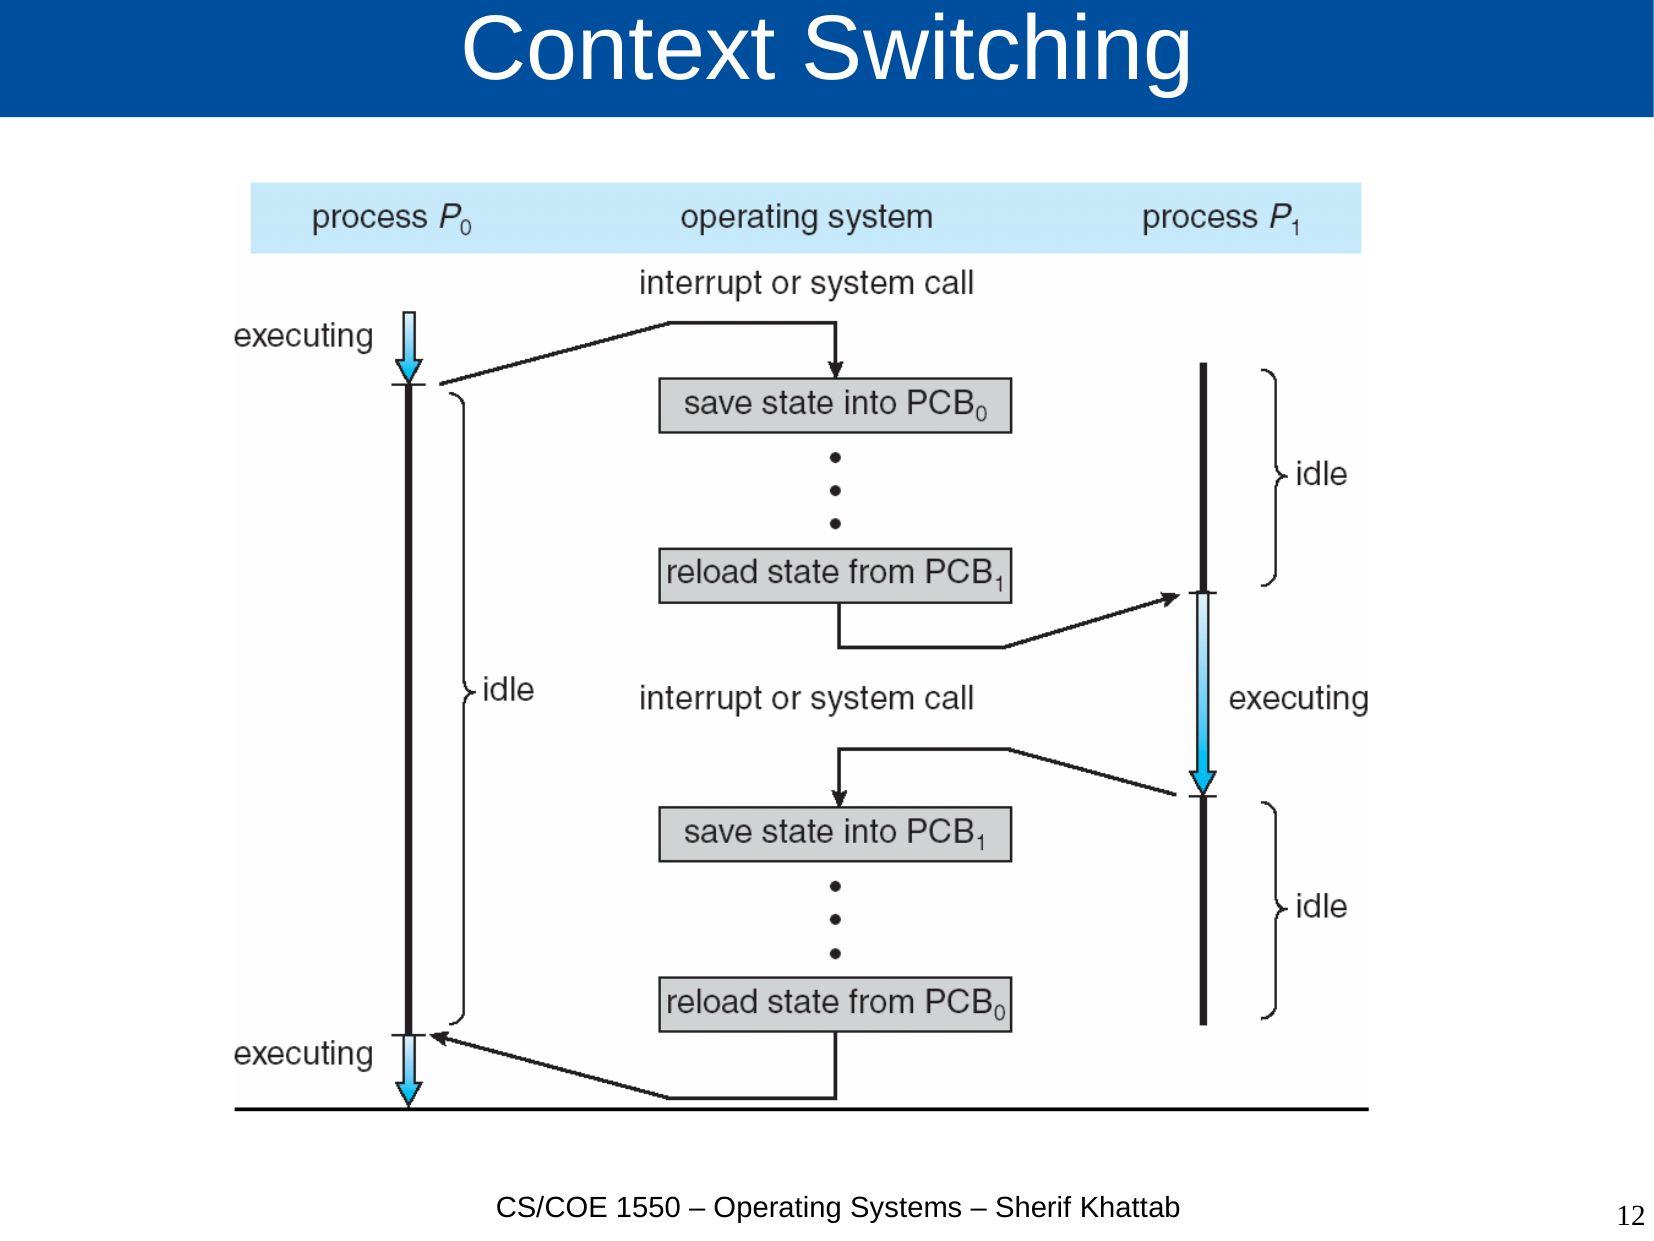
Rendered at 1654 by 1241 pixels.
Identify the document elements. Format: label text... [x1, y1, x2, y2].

footer CS/COE 1550 – Operating Systems – Sherif Khattab [460, 1190, 1217, 1241]
slide_number 12 [1265, 1198, 1647, 1241]
picture [115, 141, 1616, 1149]
title Context Switching [0, 0, 1654, 118]
